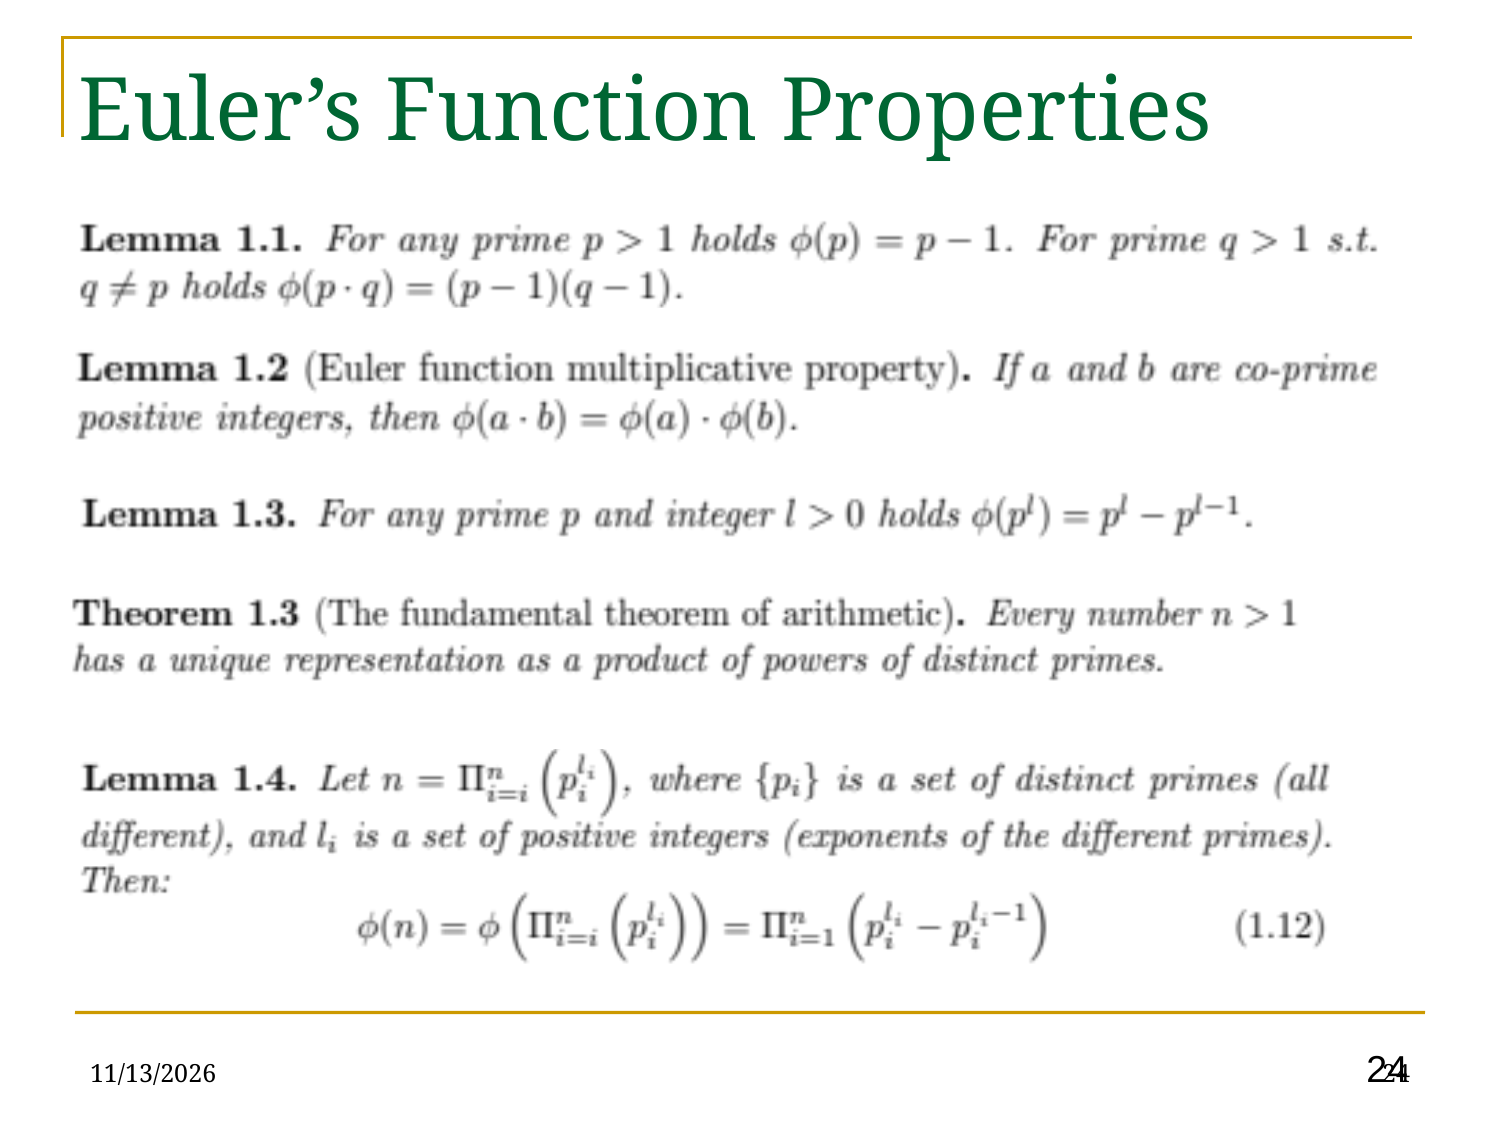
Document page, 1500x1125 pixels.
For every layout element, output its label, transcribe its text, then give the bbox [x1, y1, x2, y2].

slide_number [75, 1024, 425, 1100]
picture [71, 749, 1336, 976]
slide_number 24 [1074, 1024, 1425, 1100]
picture [79, 204, 1383, 309]
picture [79, 482, 1256, 553]
picture [71, 339, 1383, 443]
title Euler’s Function Properties [63, 45, 1425, 174]
text_box 24 [1351, 1023, 1424, 1098]
picture [63, 592, 1315, 690]
